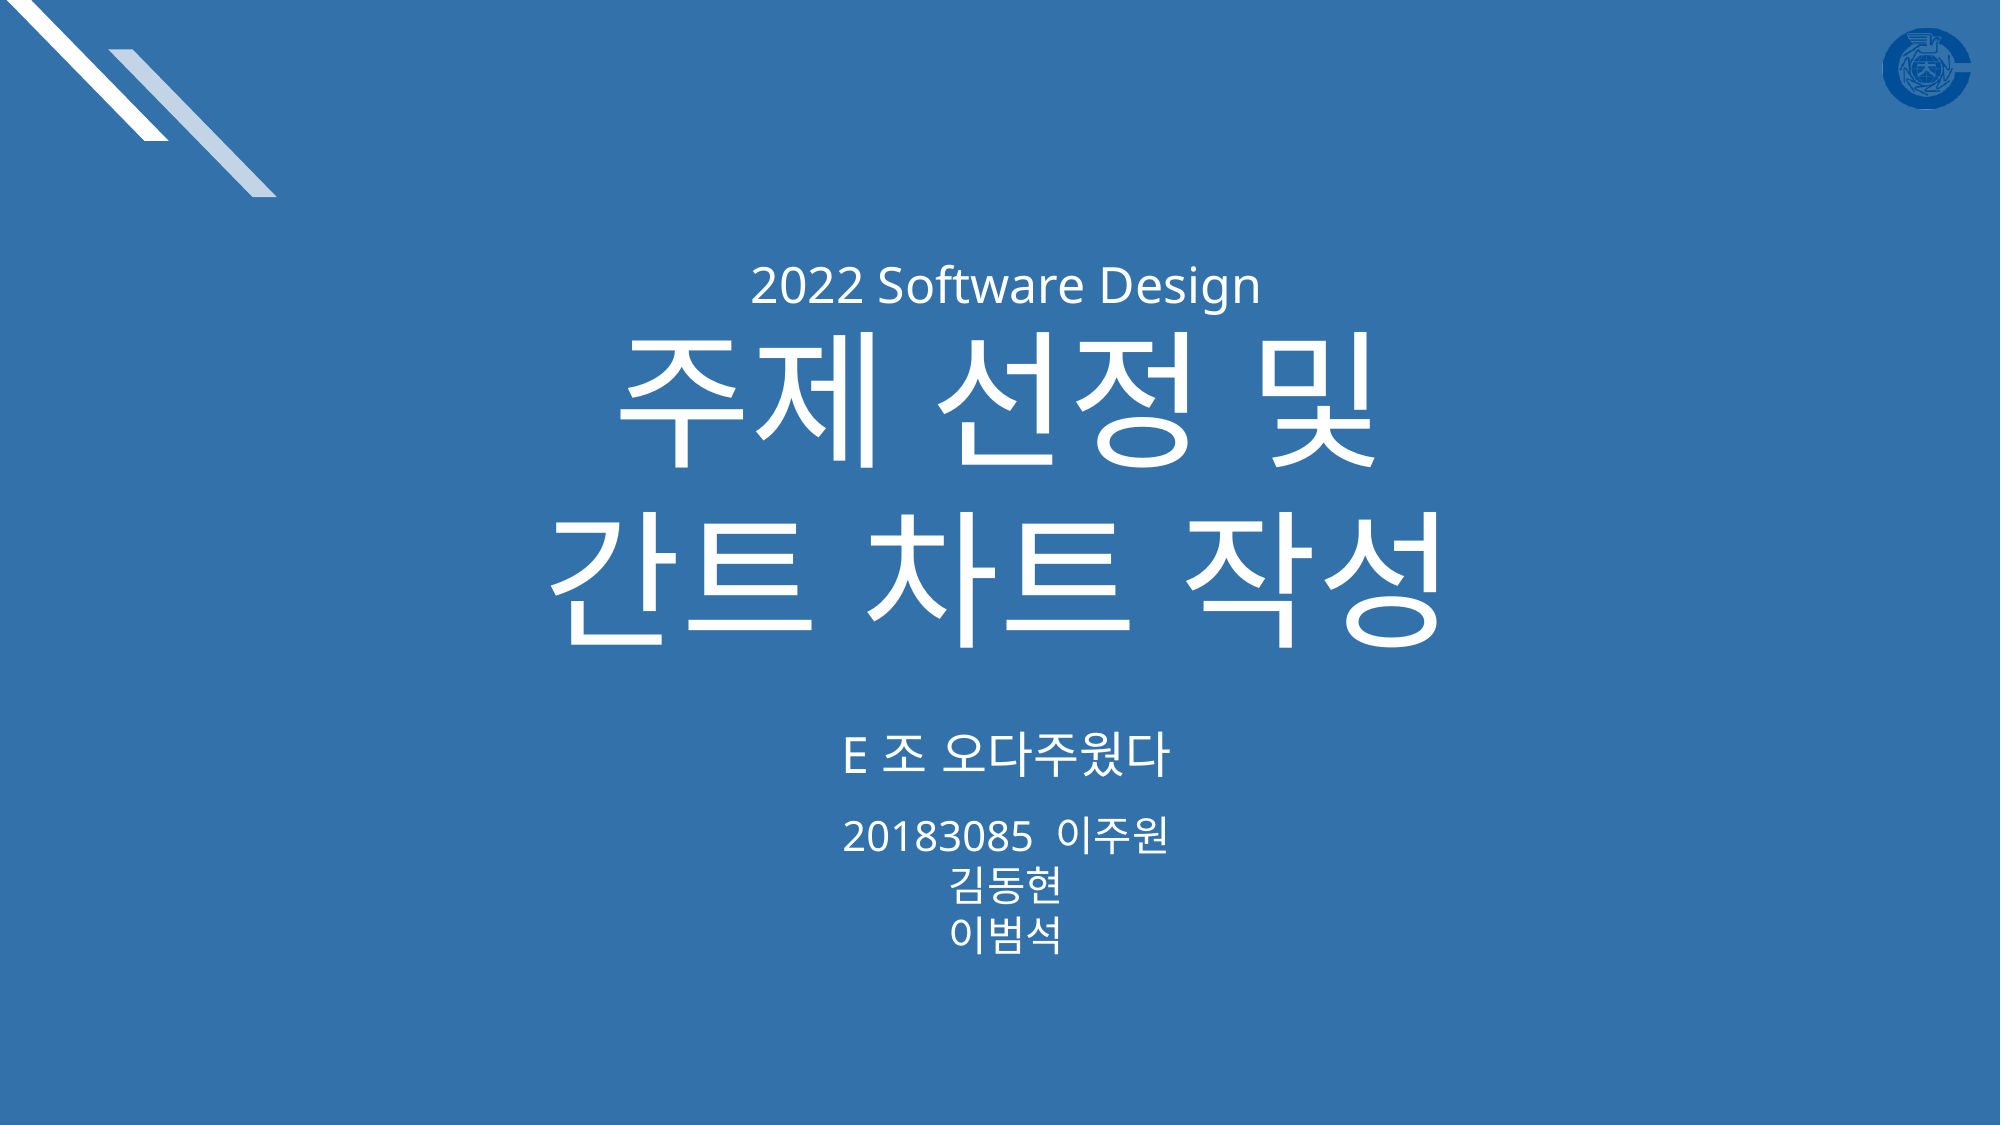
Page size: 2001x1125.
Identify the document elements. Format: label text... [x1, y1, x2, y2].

text_box [5, 0, 172, 142]
text_box E조 오다주웠다 [475, 723, 1538, 784]
text_box 20183085 이주원 김동현 이범석 [475, 809, 1538, 960]
text_box 2022 Software Design [475, 253, 1538, 306]
text_box [105, 48, 280, 199]
text_box 주제 선정 및 간트 차트 작성 [272, 306, 1728, 667]
picture [1866, 18, 1985, 116]
